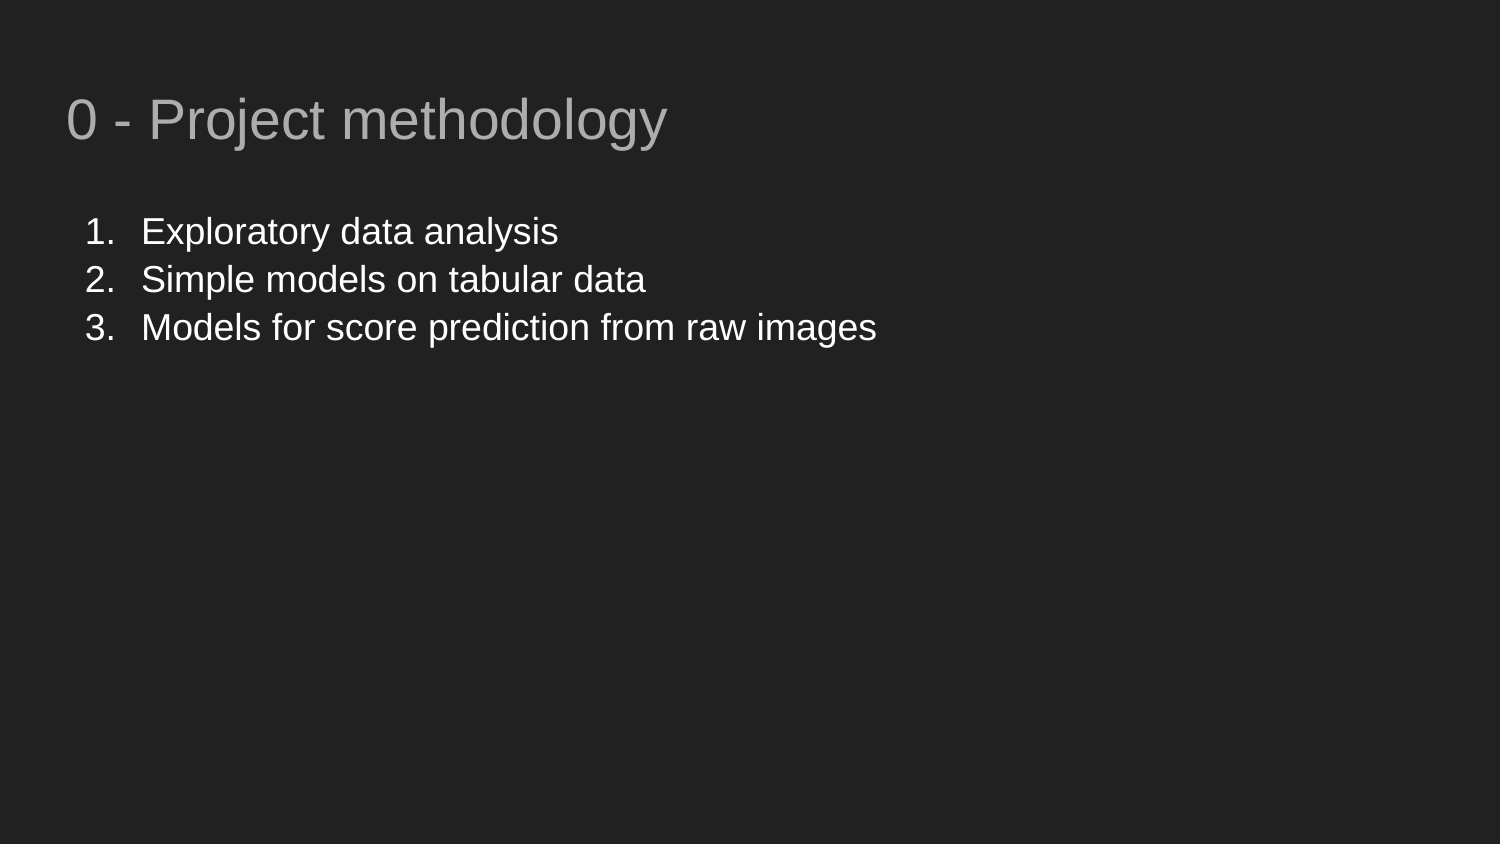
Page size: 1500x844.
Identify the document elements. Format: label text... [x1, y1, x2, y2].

list Exploratory data analysis Simple models on tabular data Models for score prediction from raw images [51, 189, 1449, 750]
title 0 - Project methodology [51, 72, 1449, 167]
